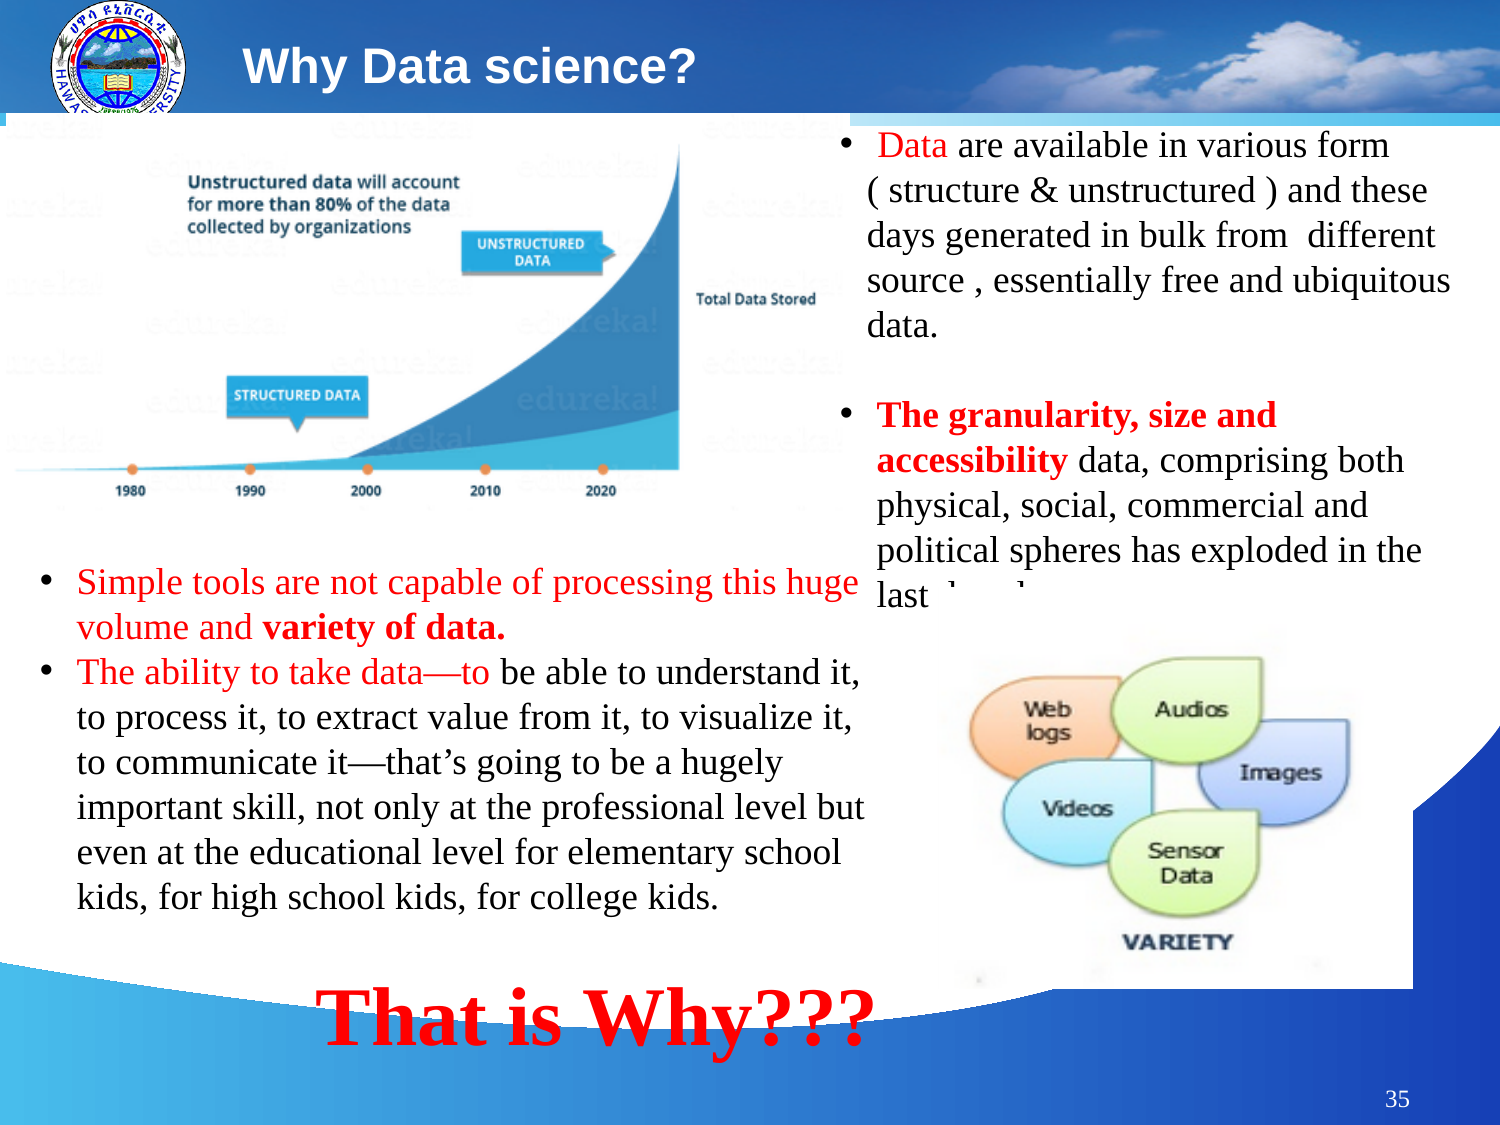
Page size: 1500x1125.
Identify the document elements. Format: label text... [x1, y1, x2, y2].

picture [937, 587, 1413, 989]
text_box Data are available in various form ( structure & unstructured ) and these days generated in bulk from different source , essentially free and ubiquitous data. The granularity, size and accessibility data, comprising both physical, social, commercial and political spheres has exploded in the last decade or more. [825, 112, 1475, 623]
text_box Why Data science? [227, 26, 727, 102]
text_box Simple tools are not capable of processing this huge volume and variety of data. The ability to take data—to be able to understand it, to process it, to extract value from it, to visualize it, to communicate it—that’s going to be a hugely important skill, not only at the professional level but even at the educational level for elementary school kids, for high school kids, for college kids. That is Why??? [24, 549, 900, 1125]
picture [0, 0, 1500, 526]
slide_number 35 [1074, 1074, 1425, 1103]
